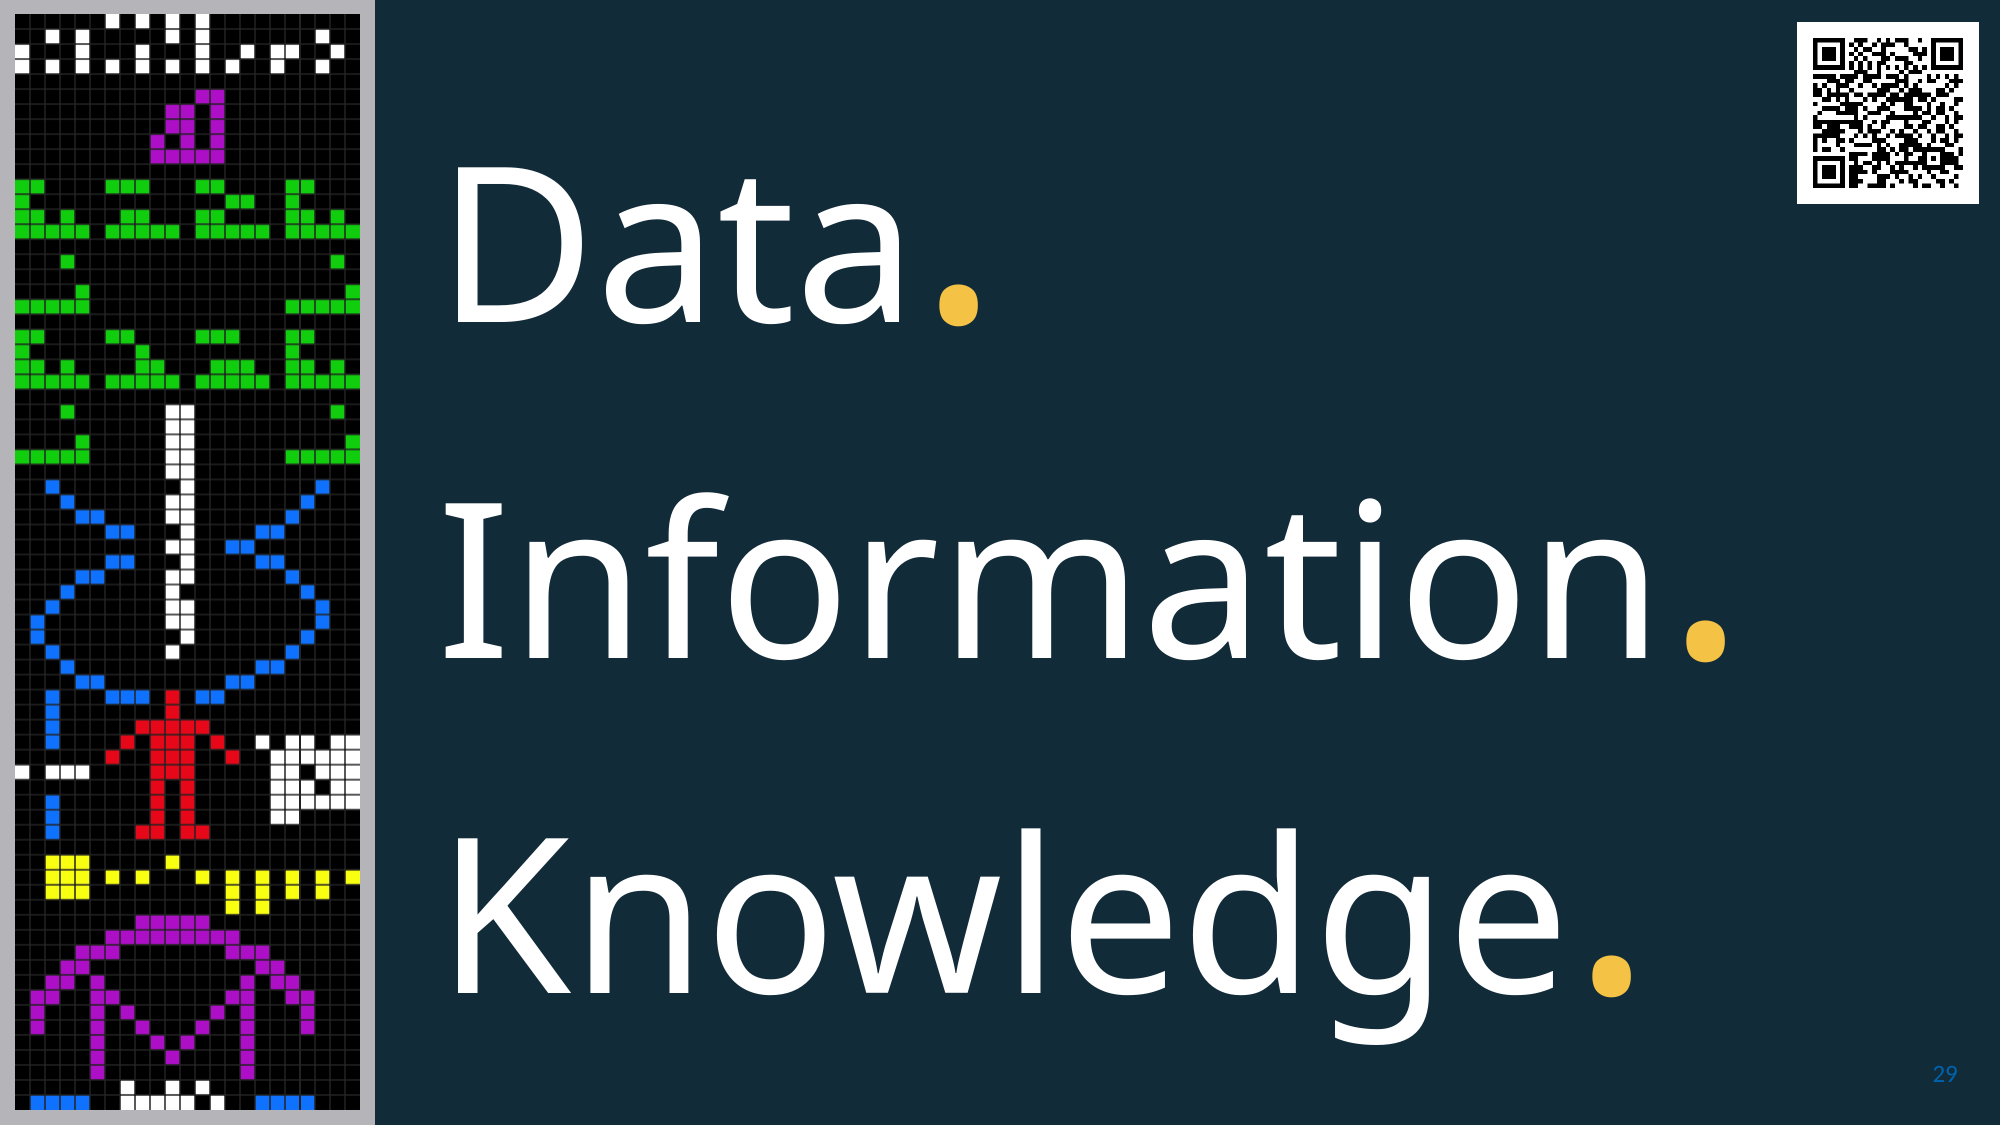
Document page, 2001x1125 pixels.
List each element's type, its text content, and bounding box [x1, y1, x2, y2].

slide_number 29 [1538, 1042, 1974, 1103]
picture [0, 0, 375, 1125]
picture [1797, 22, 1979, 204]
title Data. Information. Knowledge. [422, 55, 1981, 1060]
